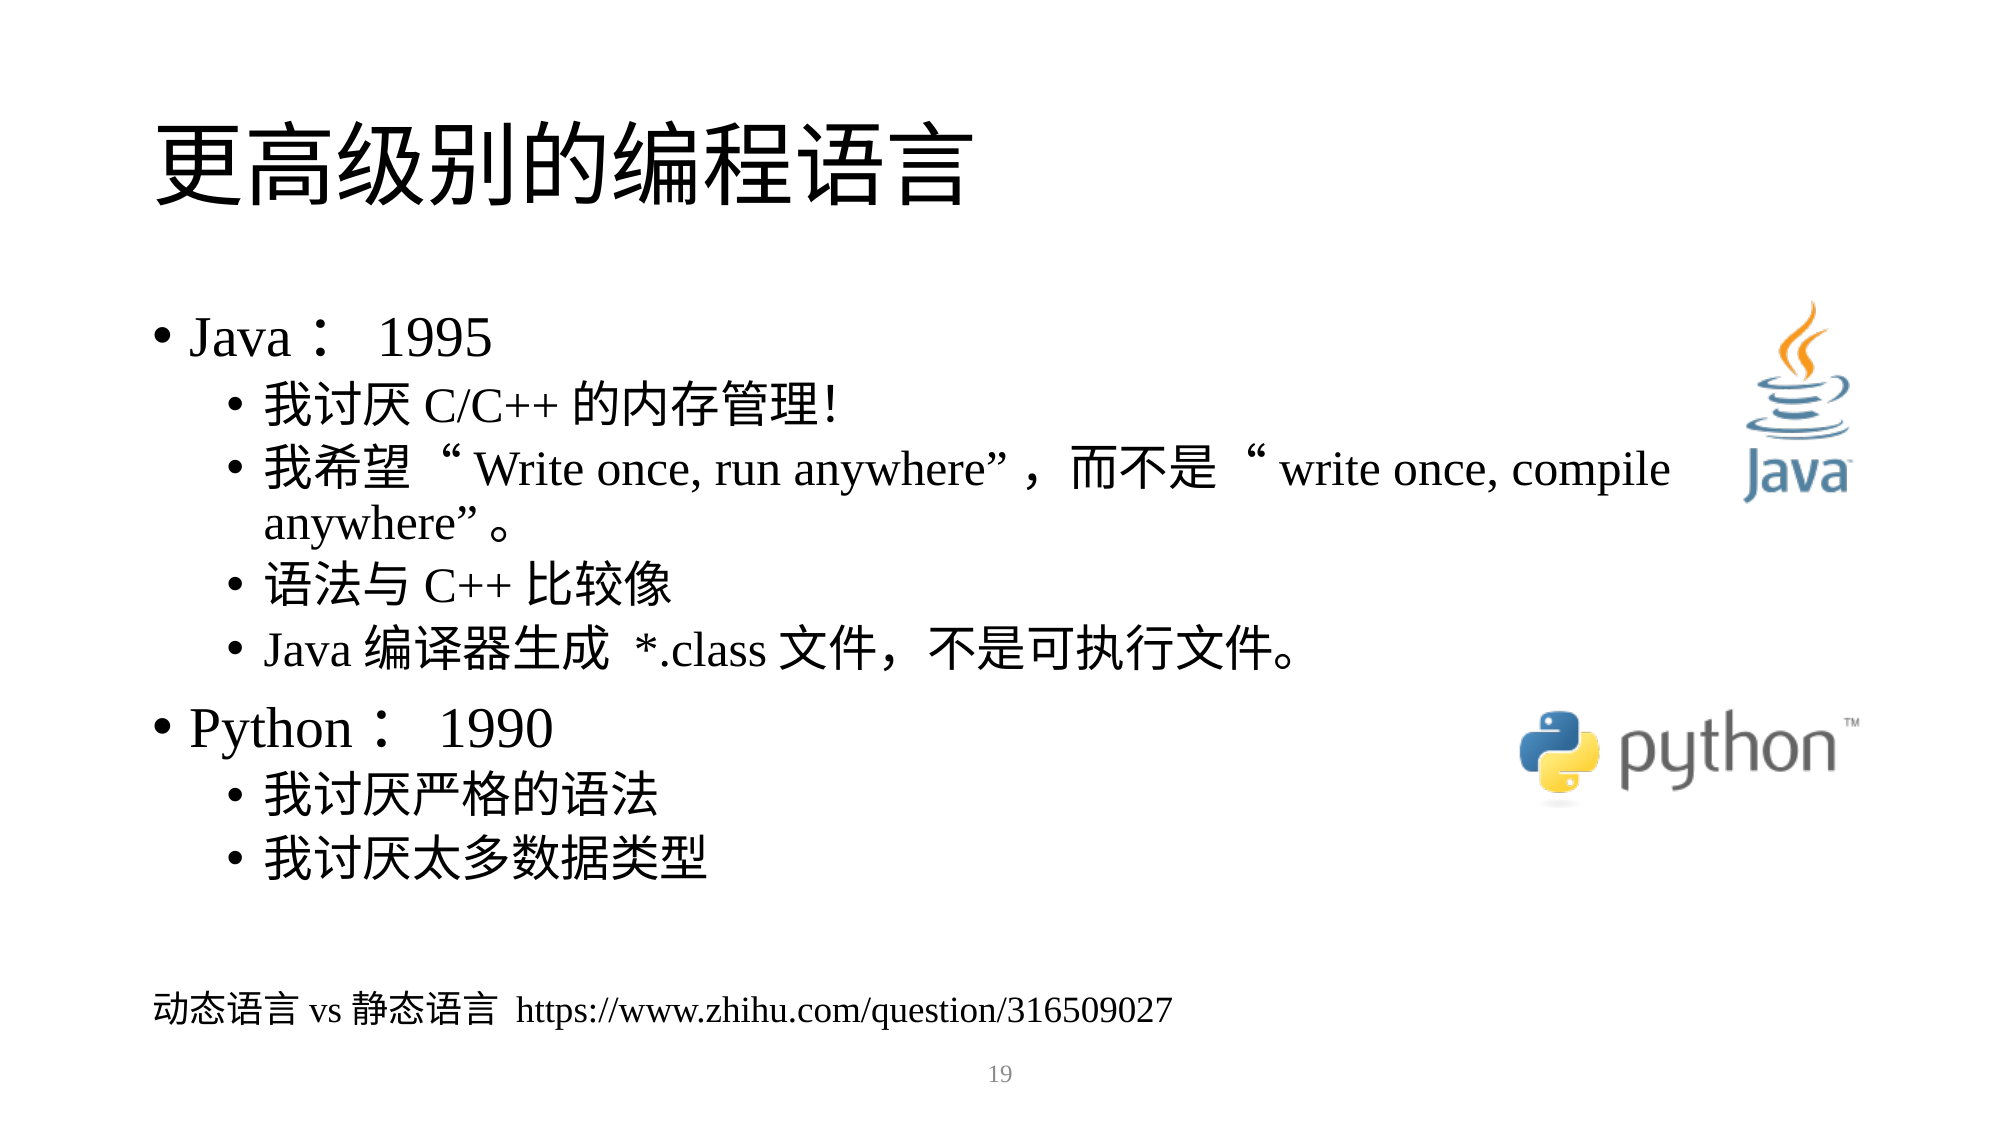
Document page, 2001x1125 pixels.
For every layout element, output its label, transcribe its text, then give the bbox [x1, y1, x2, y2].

title 更高级别的编程语言 [137, 59, 1863, 278]
slide_number 19 [938, 1042, 1062, 1103]
picture [1740, 298, 1855, 506]
picture [1515, 707, 1863, 811]
list Java：1995 我讨厌C/C++的内存管理！ 我希望“Write once, run anywhere”，而不是“write once, compile anywhere”。 语法与C++比较像 Java编译器生成 *.class文件，不是可执行文件。 Python：1990 我讨厌严格的语法 我讨厌太多数据类型 动态语言vs静态语言 https://www.zhihu.com/question/316509027 [137, 299, 1863, 1043]
